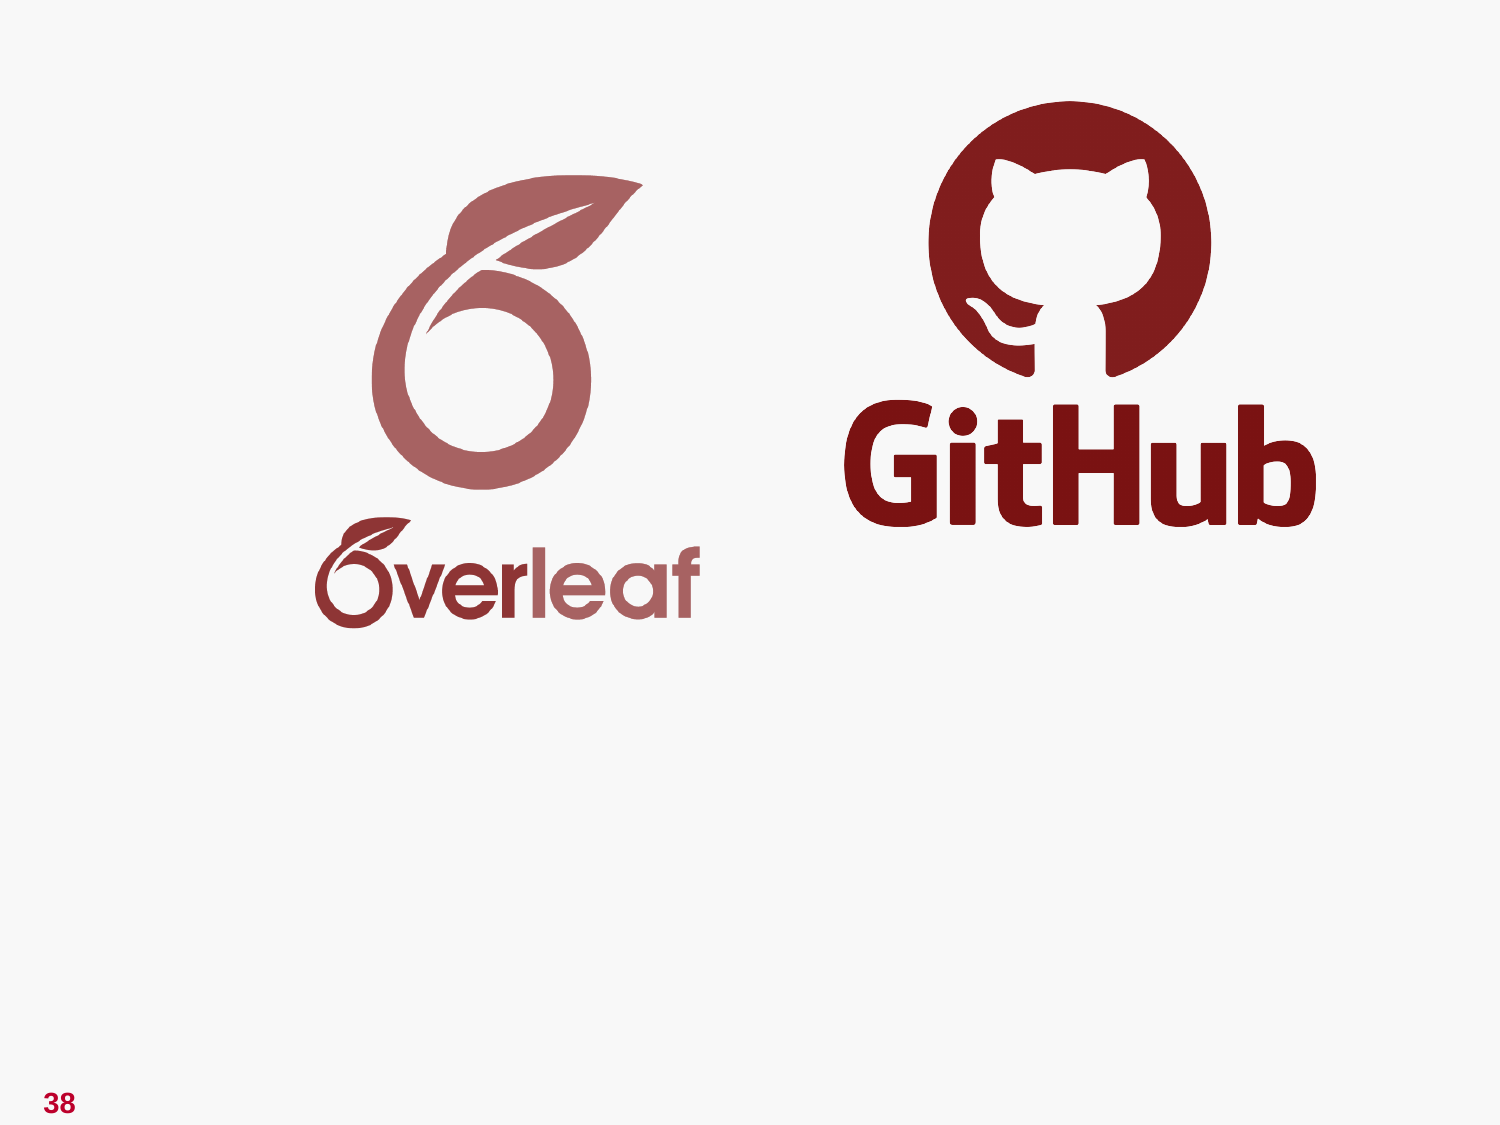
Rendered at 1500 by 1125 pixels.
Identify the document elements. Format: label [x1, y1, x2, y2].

picture [312, 172, 703, 631]
picture [844, 101, 1316, 528]
